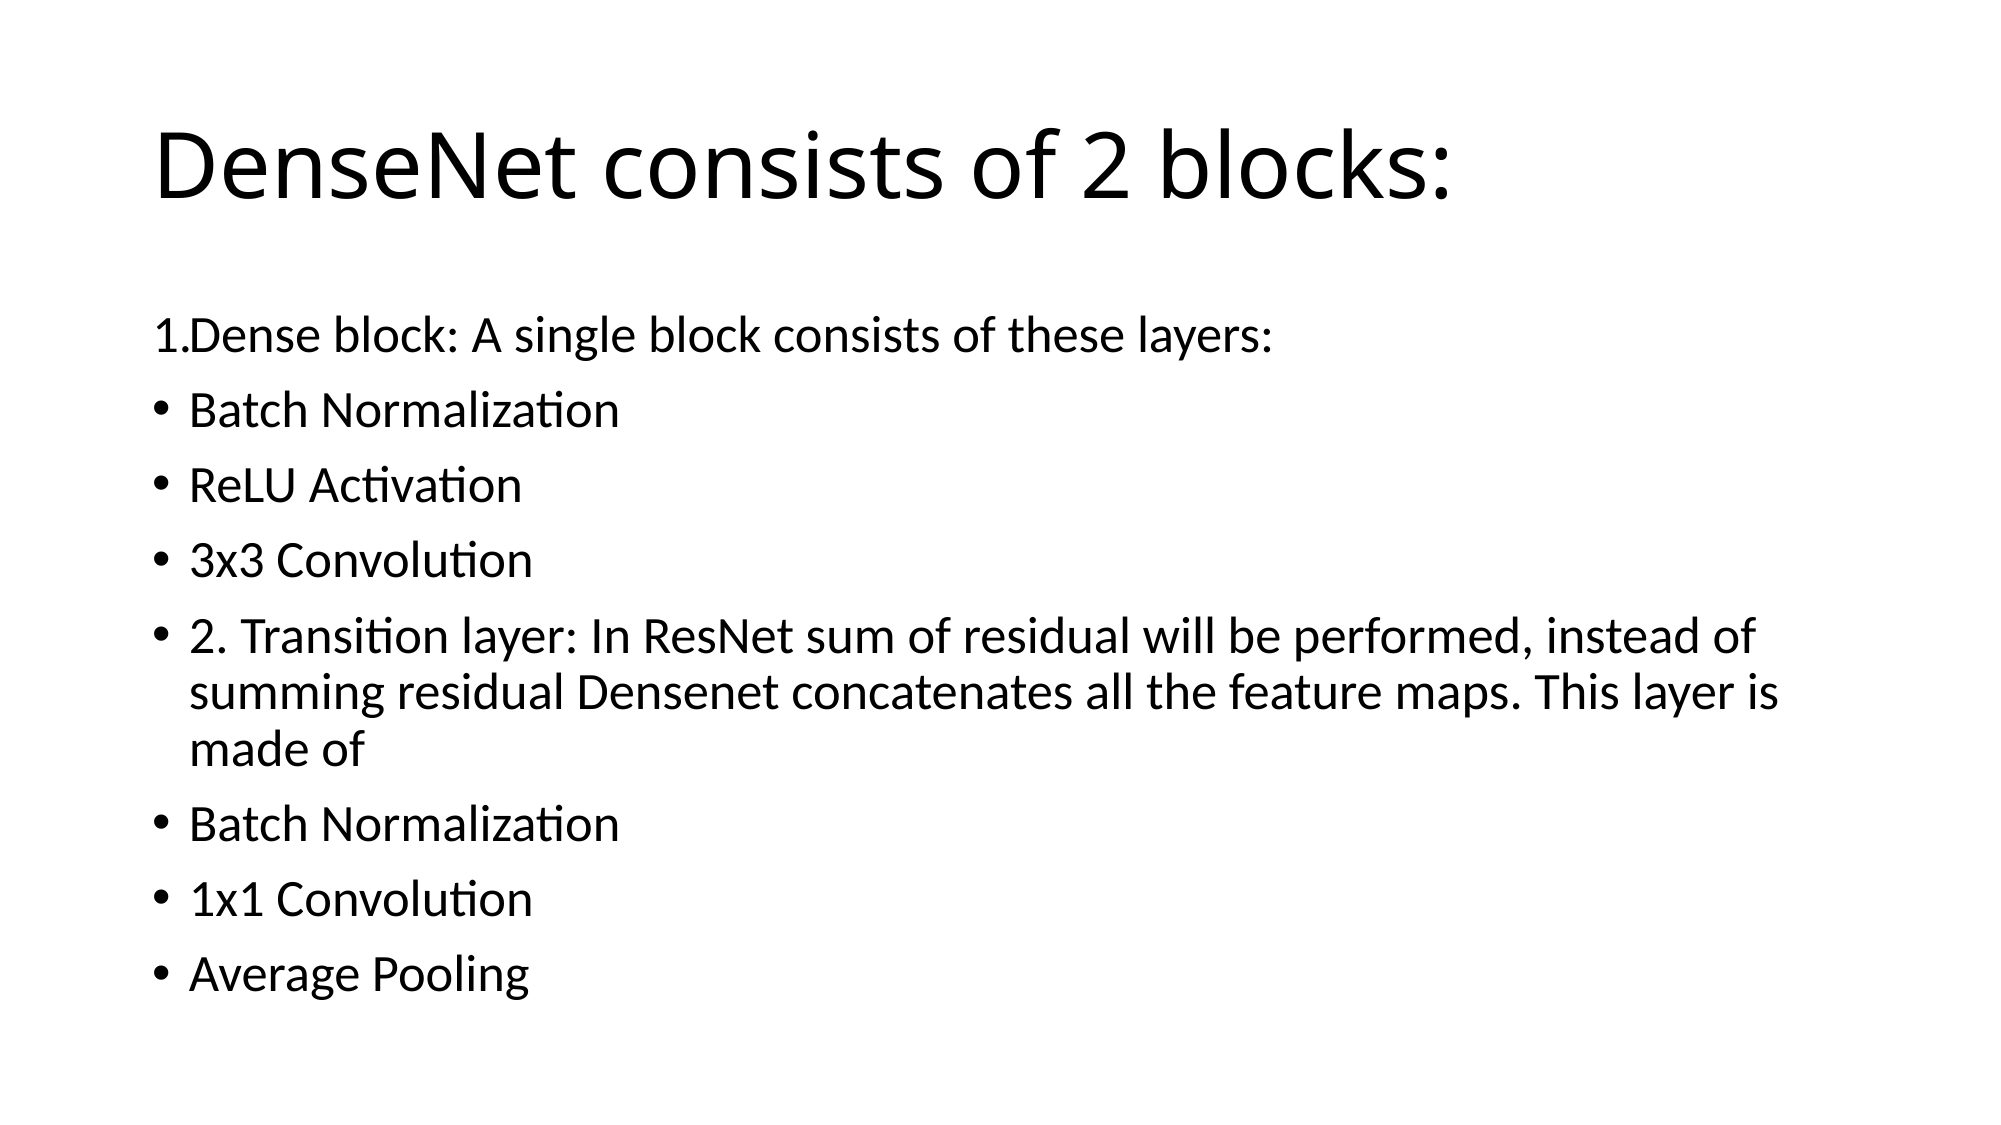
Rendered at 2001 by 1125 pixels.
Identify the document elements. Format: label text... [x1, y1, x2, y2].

list Dense block: A single block consists of these layers: Batch Normalization ReLU Activation 3x3 Convolution 2. Transition layer: In ResNet sum of residual will be performed, instead of summing residual Densenet concatenates all the feature maps. This layer is made of Batch Normalization 1x1 Convolution Average Pooling [137, 299, 1863, 1014]
title DenseNet consists of 2 blocks: [137, 59, 1863, 278]
